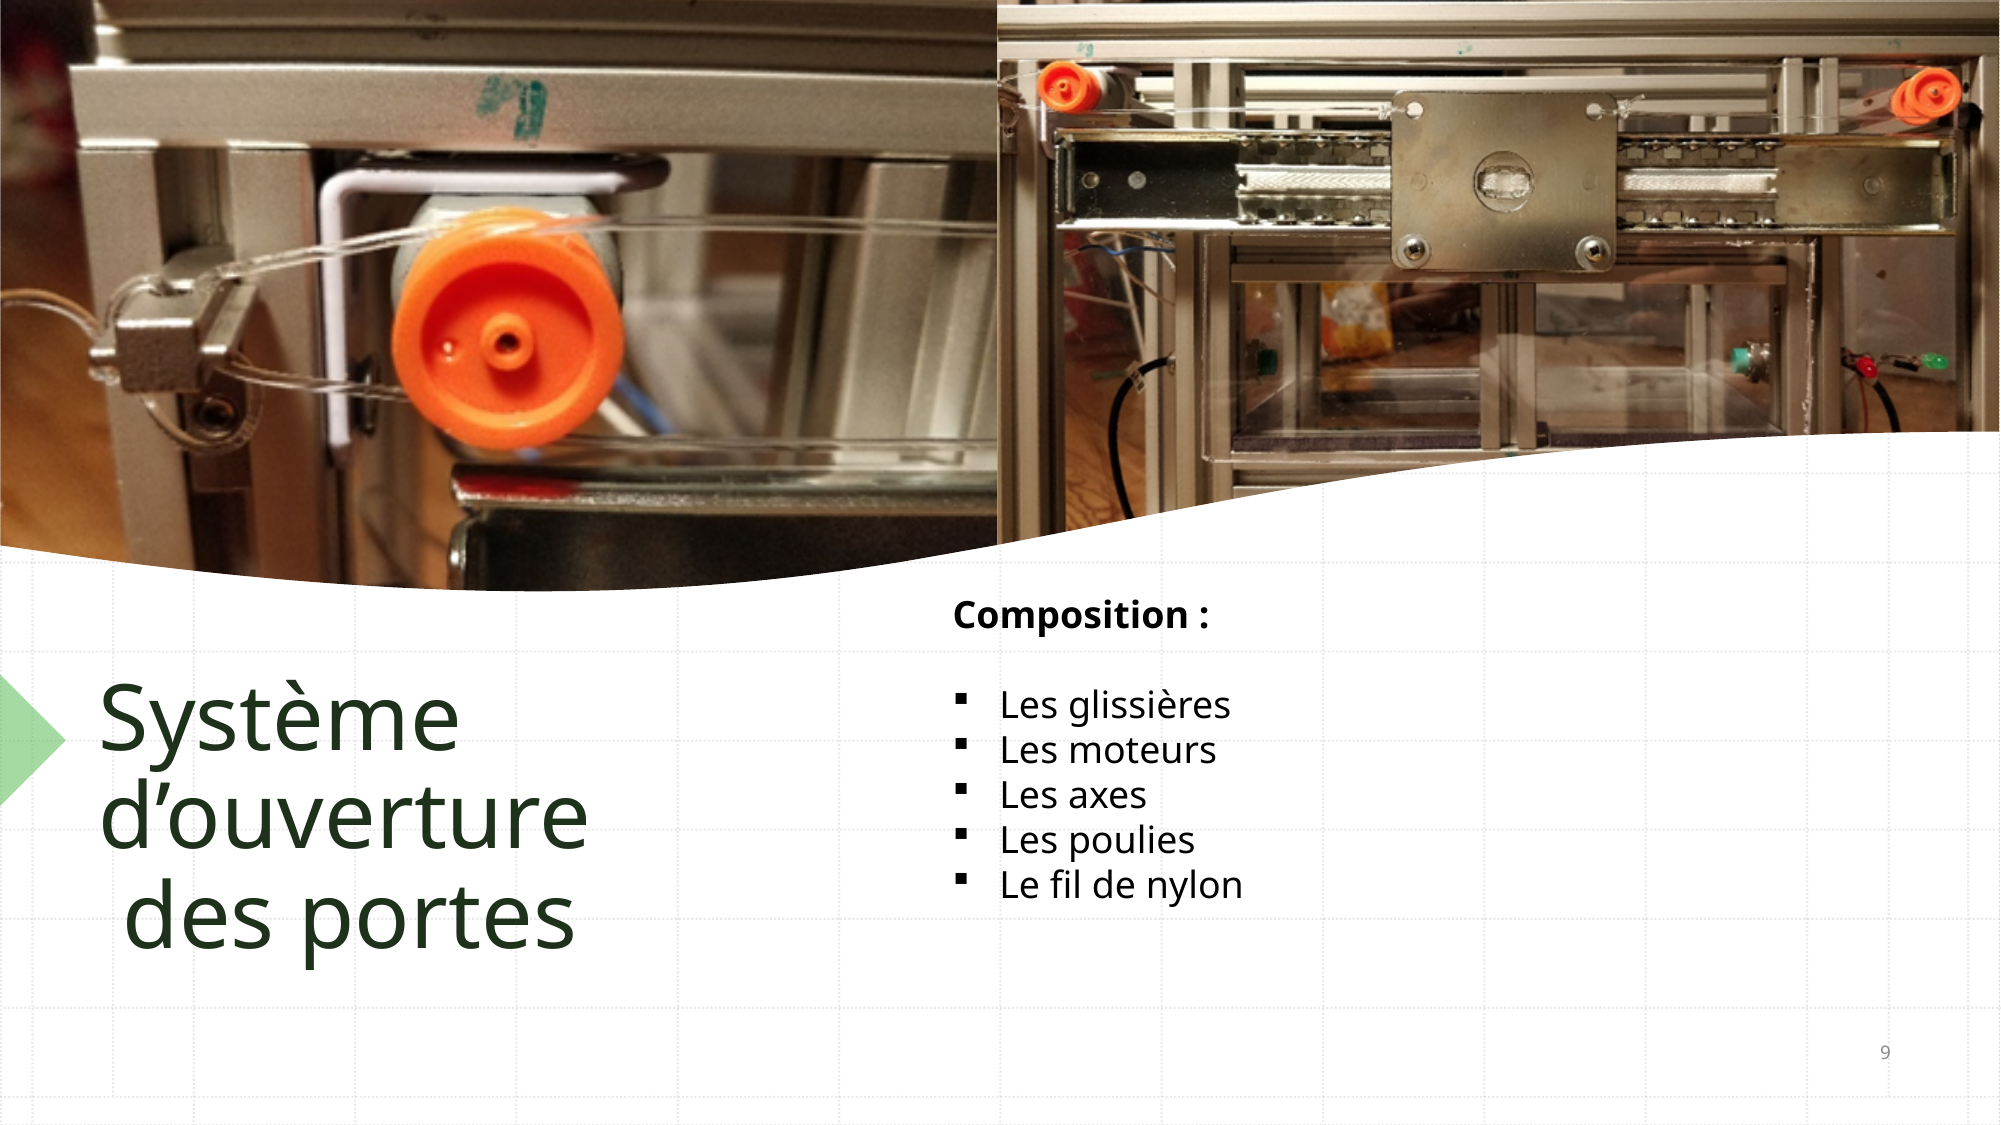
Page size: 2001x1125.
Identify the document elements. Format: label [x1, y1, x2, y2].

picture [0, 0, 2000, 592]
text_box [0, 545, 2000, 1125]
